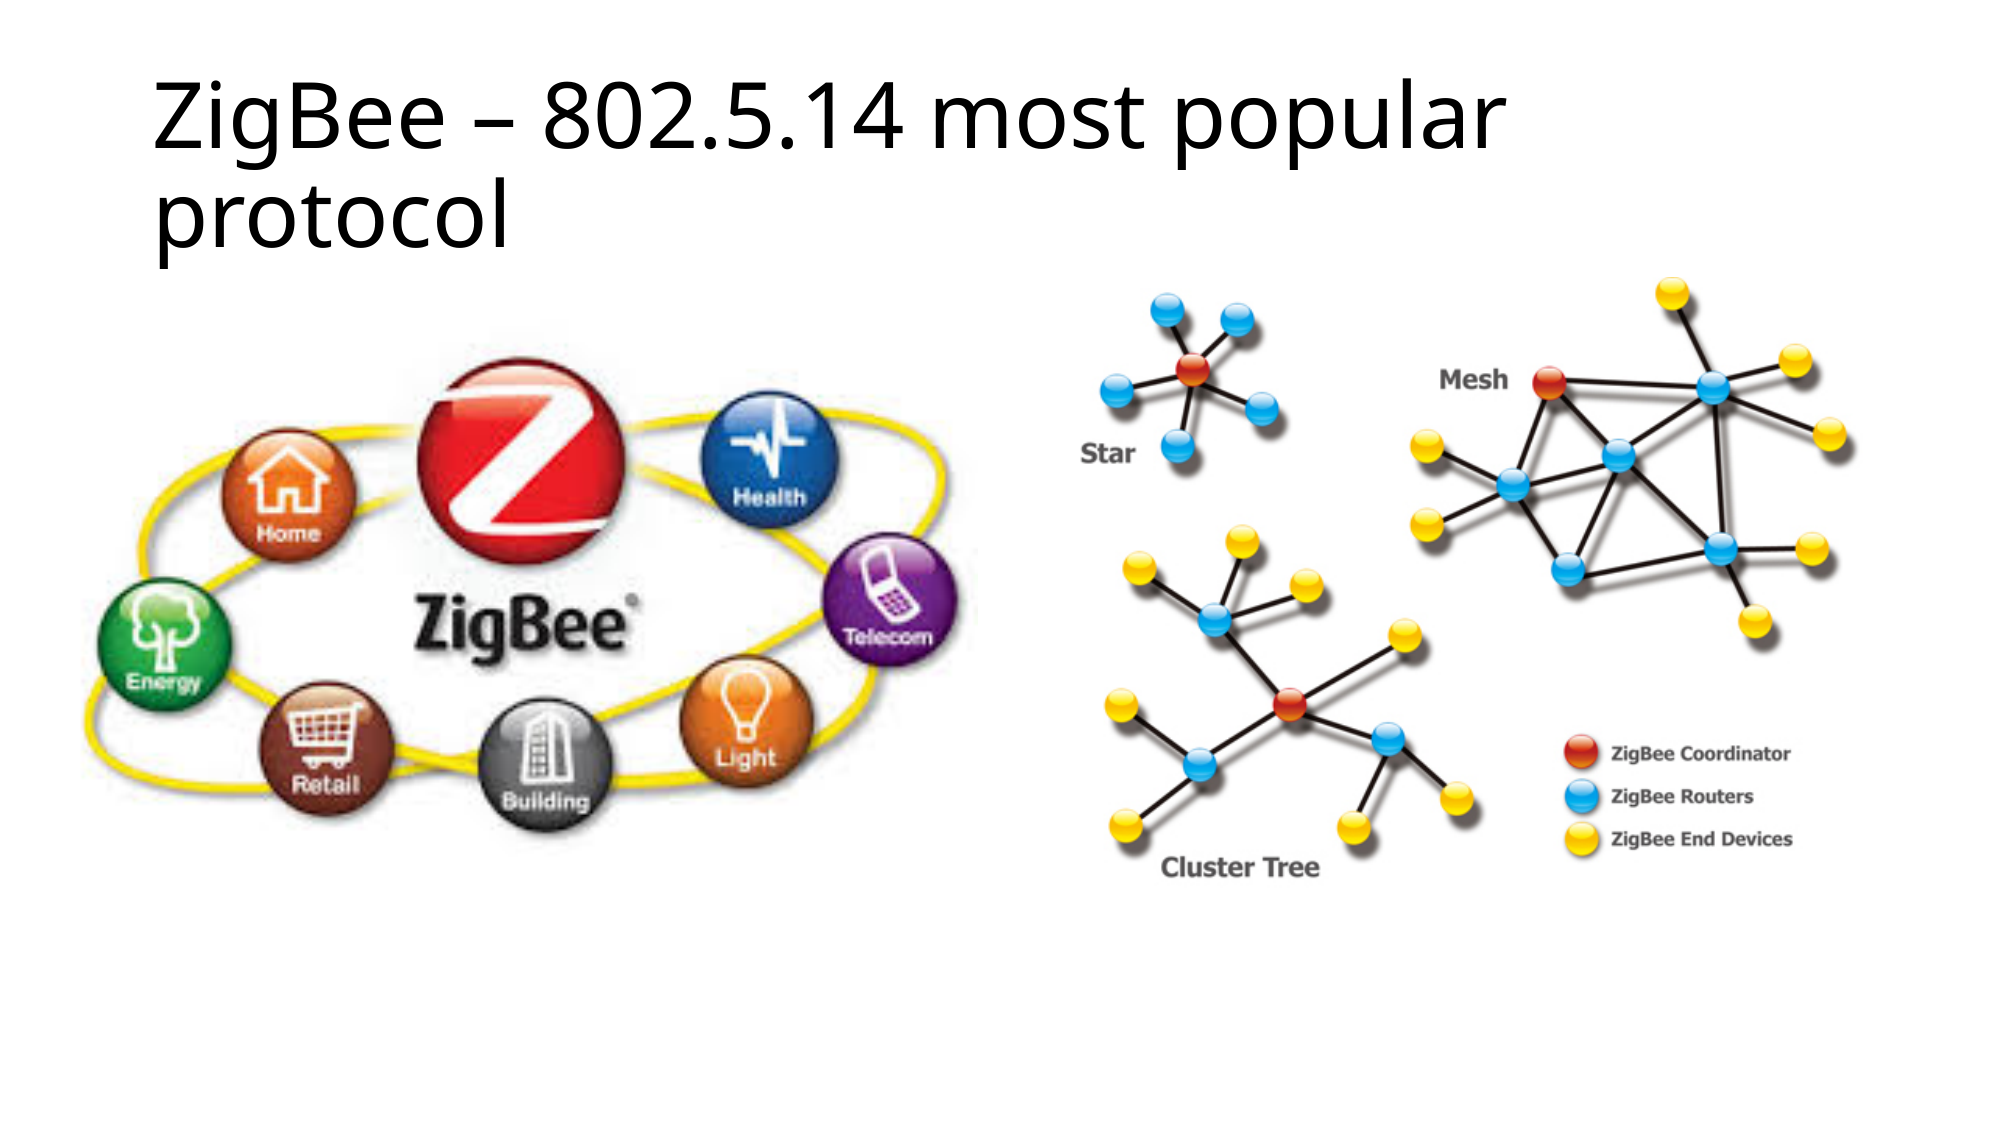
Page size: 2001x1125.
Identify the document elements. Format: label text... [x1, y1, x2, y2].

title ZigBee – 802.5.14 most popular protocol [137, 59, 1863, 278]
picture [1079, 277, 1863, 900]
picture [57, 319, 978, 879]
